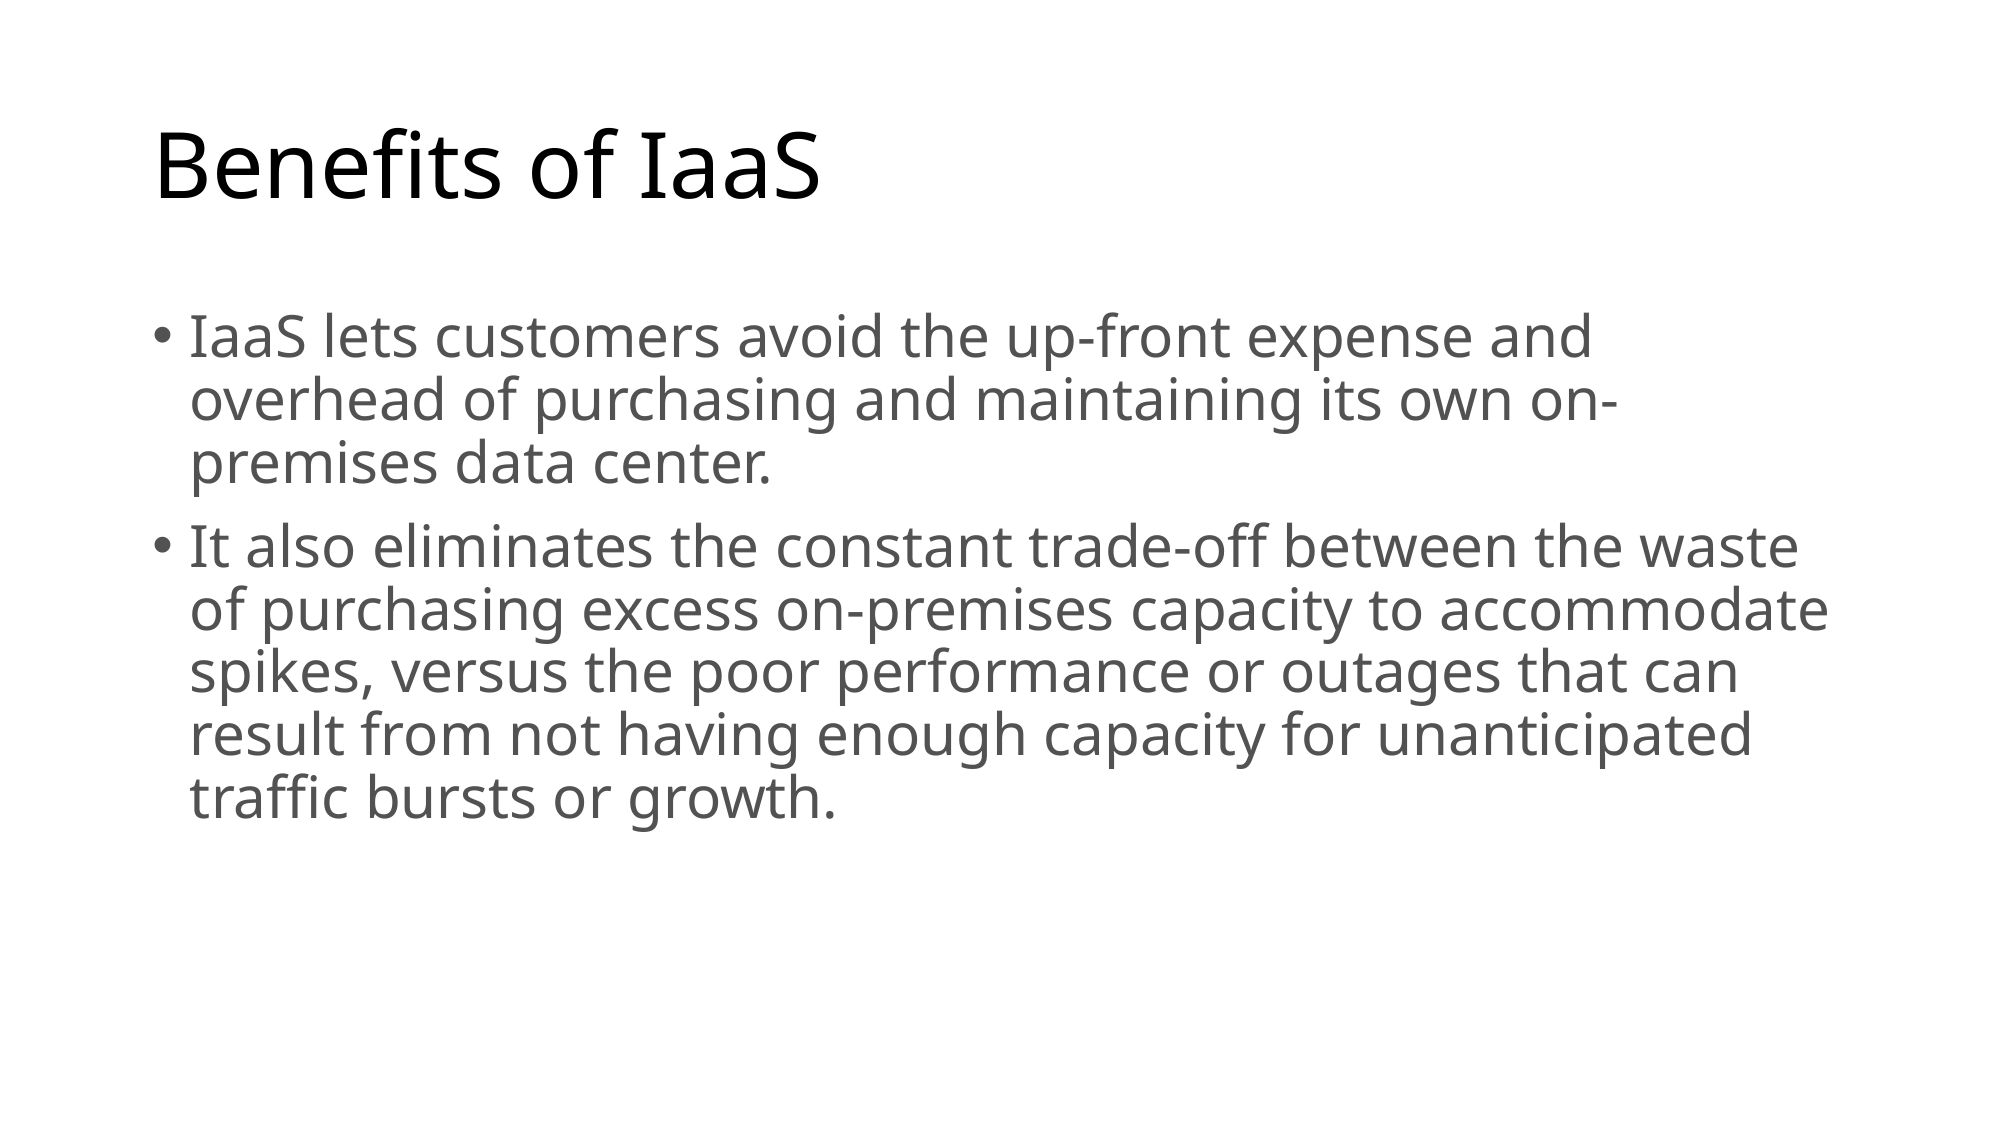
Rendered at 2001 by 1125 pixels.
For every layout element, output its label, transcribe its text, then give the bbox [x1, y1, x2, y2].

title Benefits of IaaS [137, 59, 1863, 278]
list IaaS lets customers avoid the up-front expense and overhead of purchasing and maintaining its own on-premises data center. It also eliminates the constant trade-off between the waste of purchasing excess on-premises capacity to accommodate spikes, versus the poor performance or outages that can result from not having enough capacity for unanticipated traffic bursts or growth. [137, 299, 1863, 1014]
